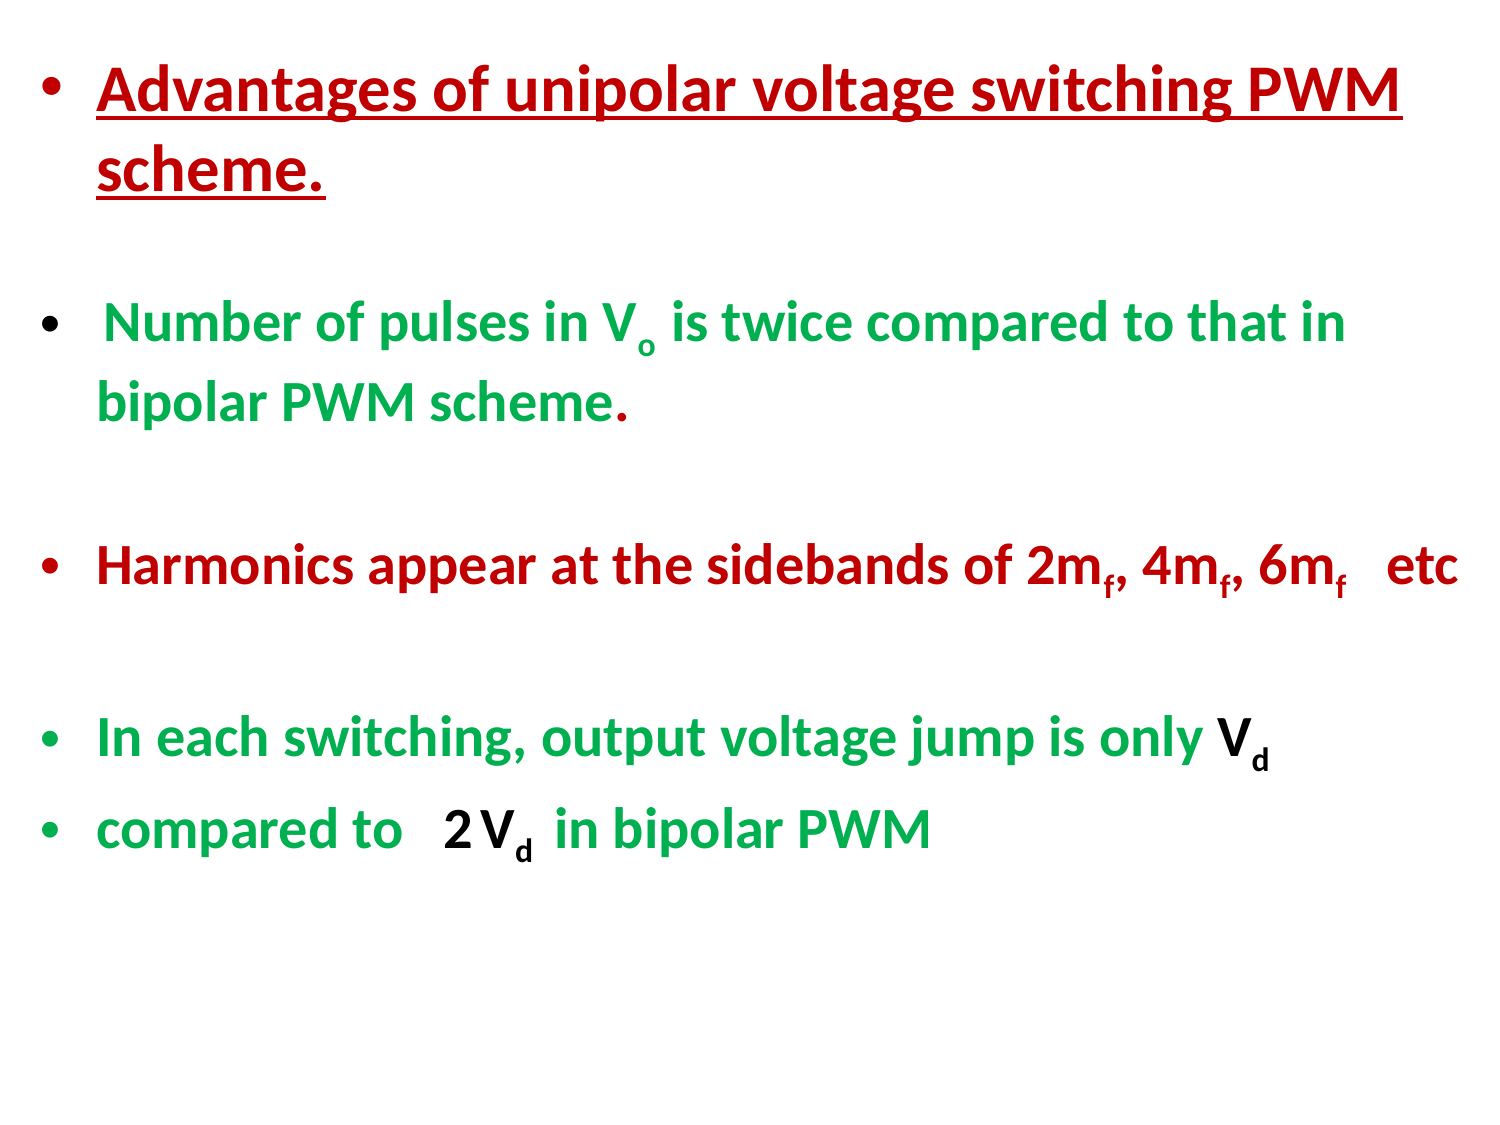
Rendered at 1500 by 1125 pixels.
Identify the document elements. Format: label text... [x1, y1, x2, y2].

list Advantages of unipolar voltage switching PWM scheme. Number of pulses in Vo is twice compared to that in bipolar PWM scheme. Harmonics appear at the sidebands of 2mf, 4mf, 6mf etc In each switching, output voltage jump is only Vd compared to 2 Vd in bipolar PWM [24, 37, 1475, 1063]
